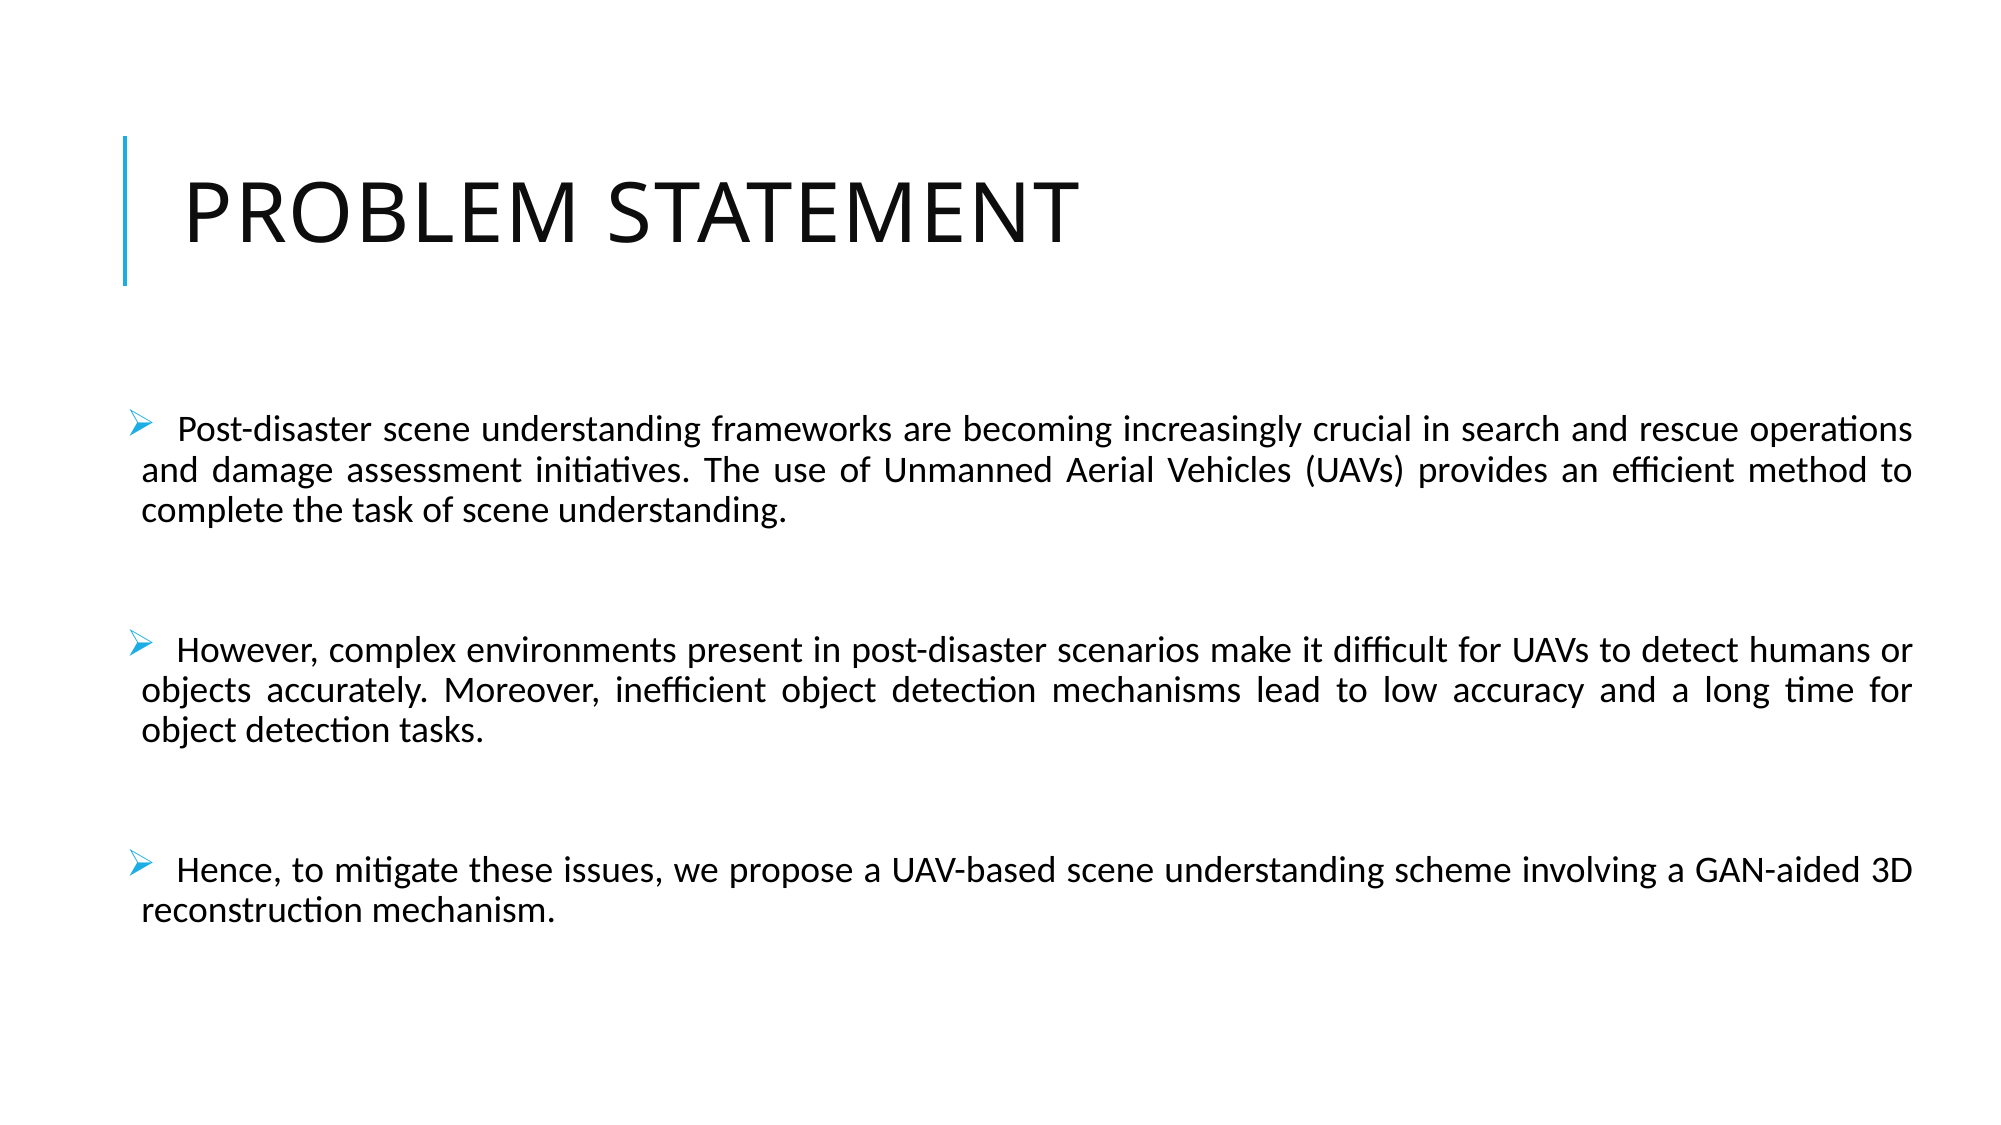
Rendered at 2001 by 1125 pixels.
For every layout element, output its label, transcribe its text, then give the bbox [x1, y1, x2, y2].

list Post-disaster scene understanding frameworks are becoming increasingly crucial in search and rescue operations and damage assessment initiatives. The use of Unmanned Aerial Vehicles (UAVs) provides an efficient method to complete the task of scene understanding. However, complex environments present in post-disaster scenarios make it difficult for UAVs to detect humans or objects accurately. Moreover, inefficient object detection mechanisms lead to low accuracy and a long time for object detection tasks. Hence, to mitigate these issues, we propose a UAV-based scene understanding scheme involving a GAN-aided 3D reconstruction mechanism. [119, 401, 1923, 997]
title PROBLEM STATEMENT [168, 96, 1763, 342]
